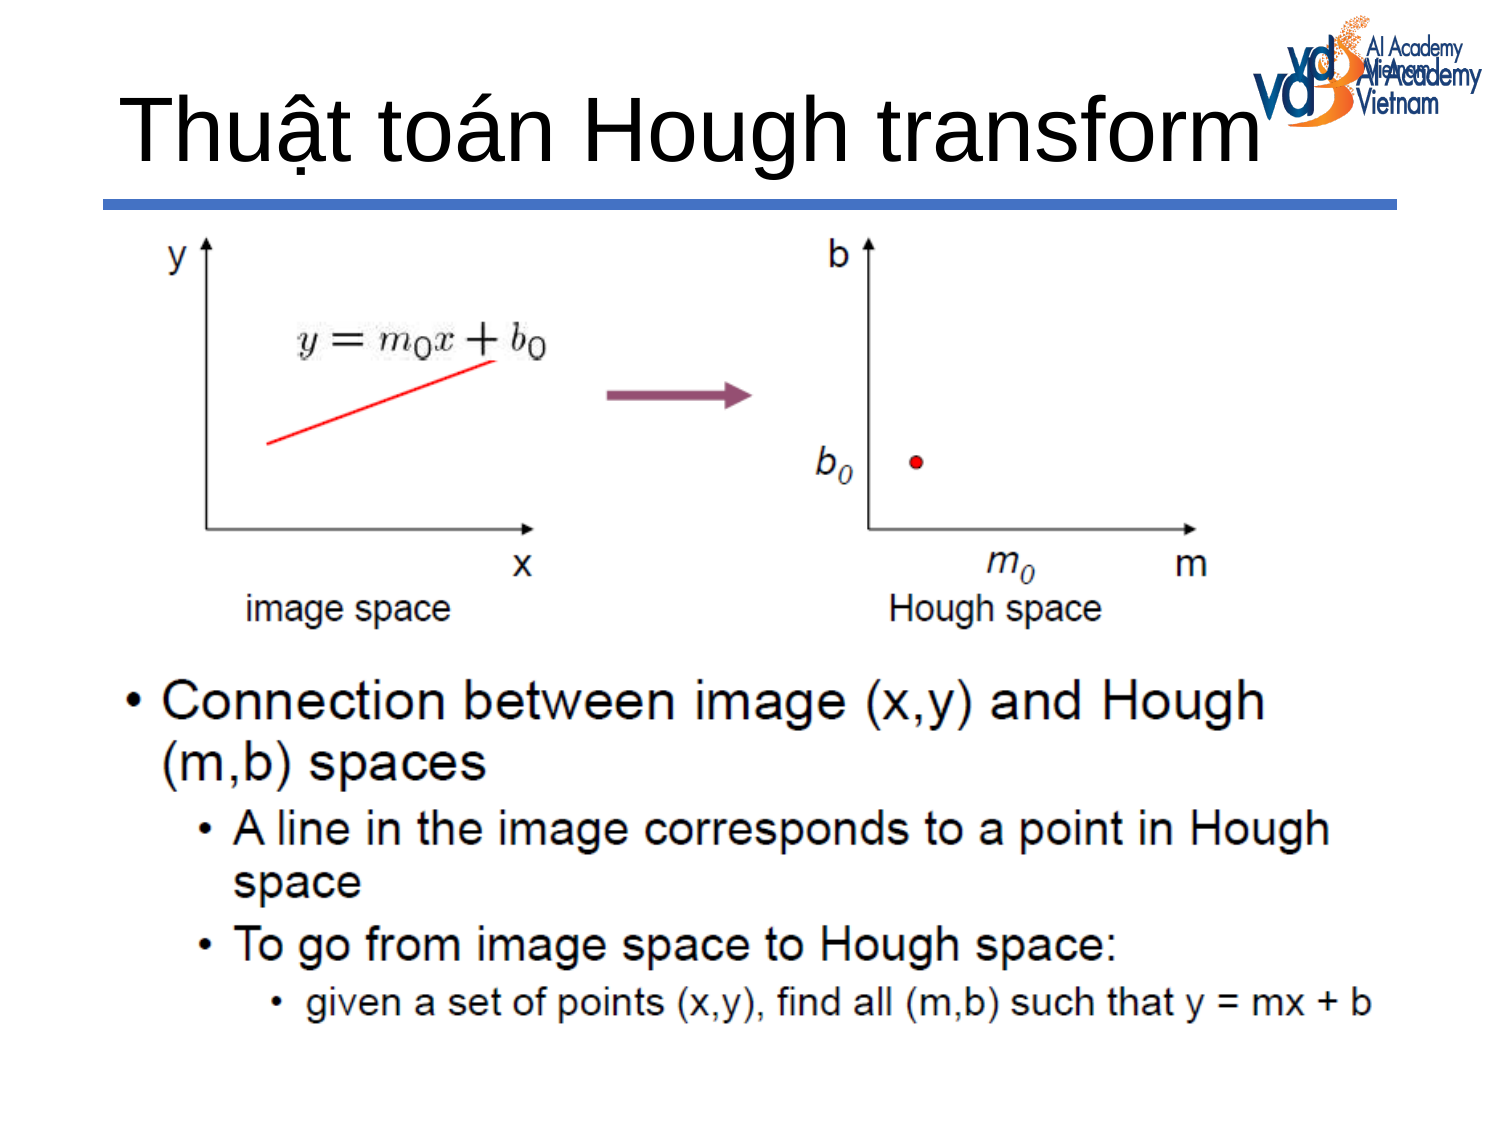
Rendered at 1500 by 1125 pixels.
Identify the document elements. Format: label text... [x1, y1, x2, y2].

picture [1253, 15, 1482, 127]
picture [42, 224, 1425, 1043]
title Thuật toán Hough transform [103, 59, 1397, 204]
